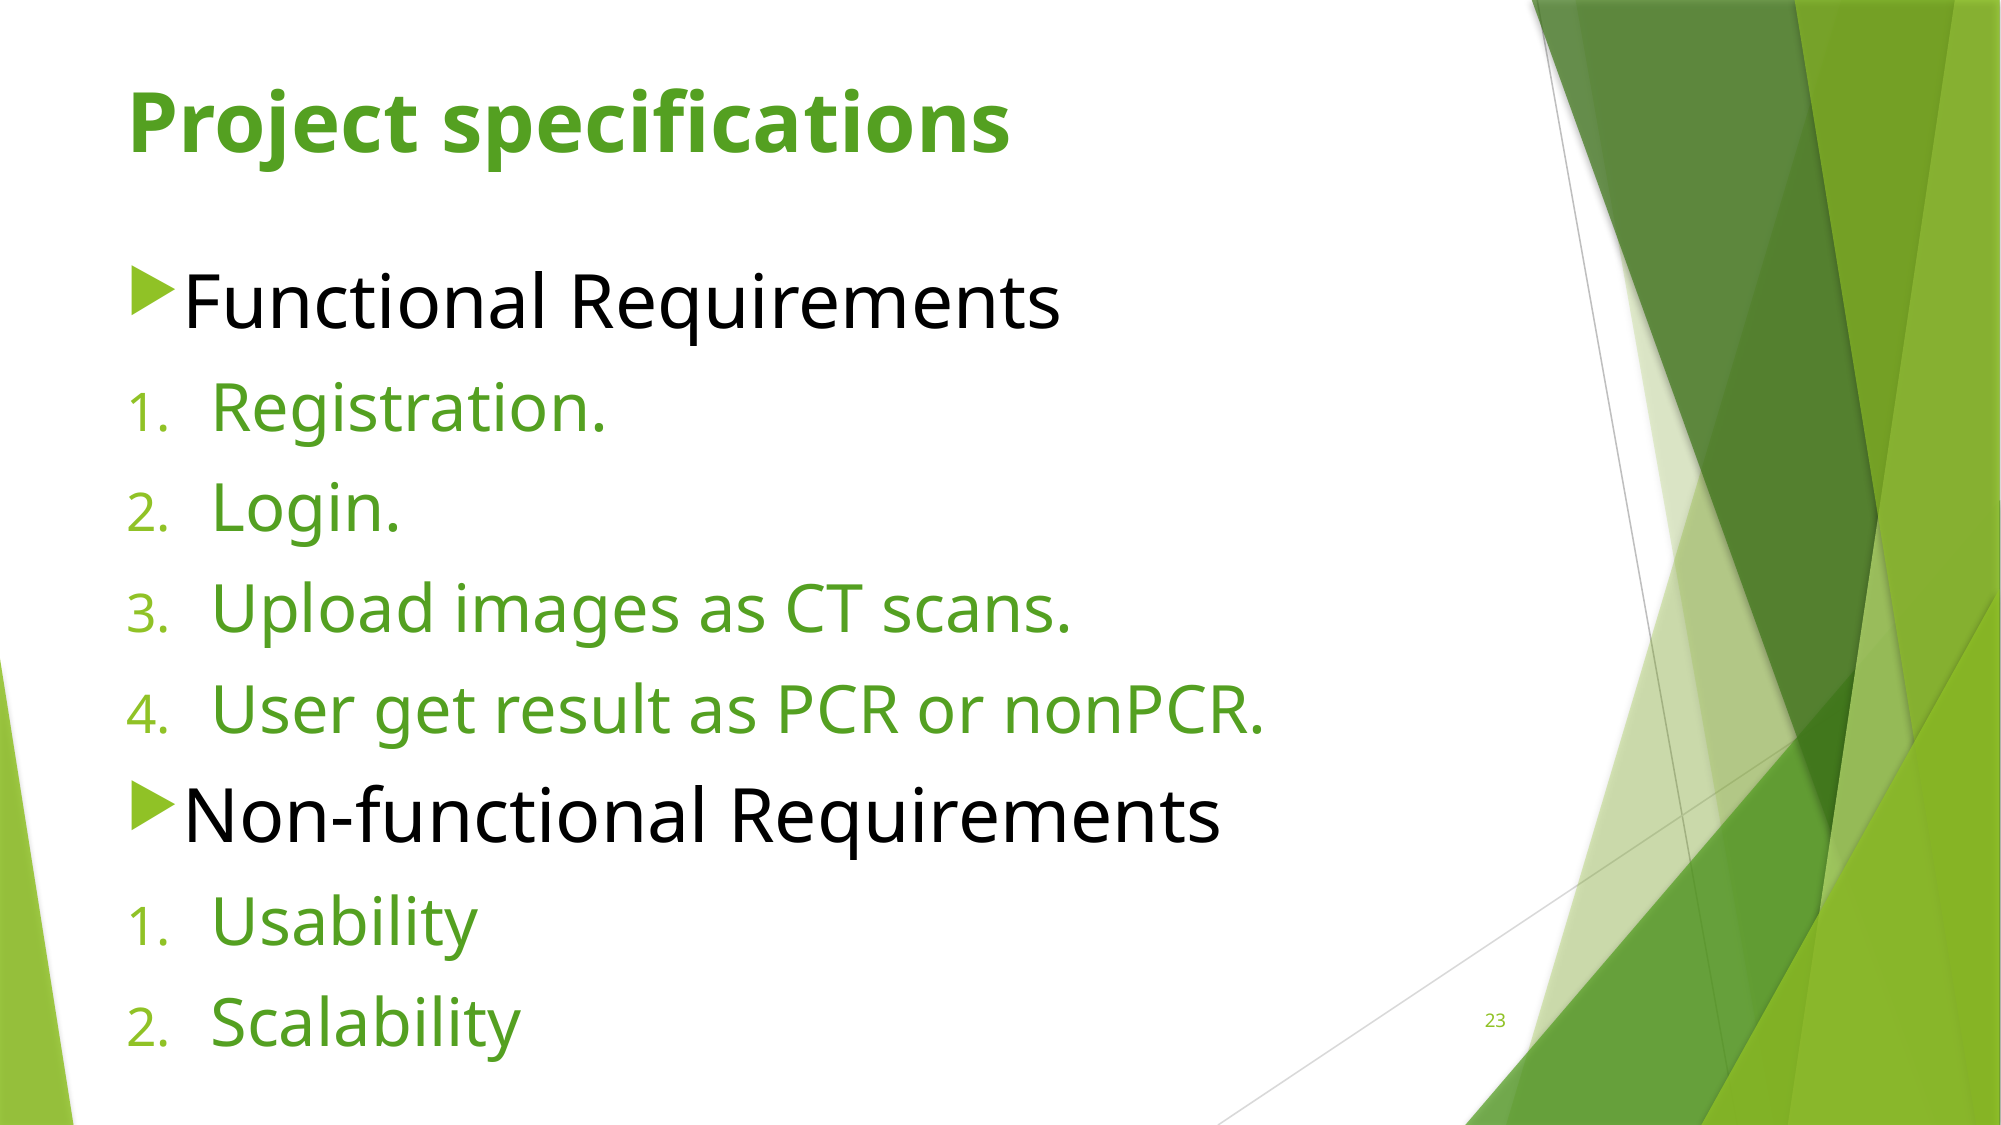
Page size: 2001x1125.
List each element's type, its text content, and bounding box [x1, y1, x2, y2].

text_box Project specifications [111, 62, 1522, 199]
slide_number 23 [1409, 991, 1522, 1051]
list Functional Requirements Registration. Login. Upload images as CT scans. User get result as PCR or nonPCR. Non-functional Requirements Usability Scalability [111, 245, 1812, 1125]
